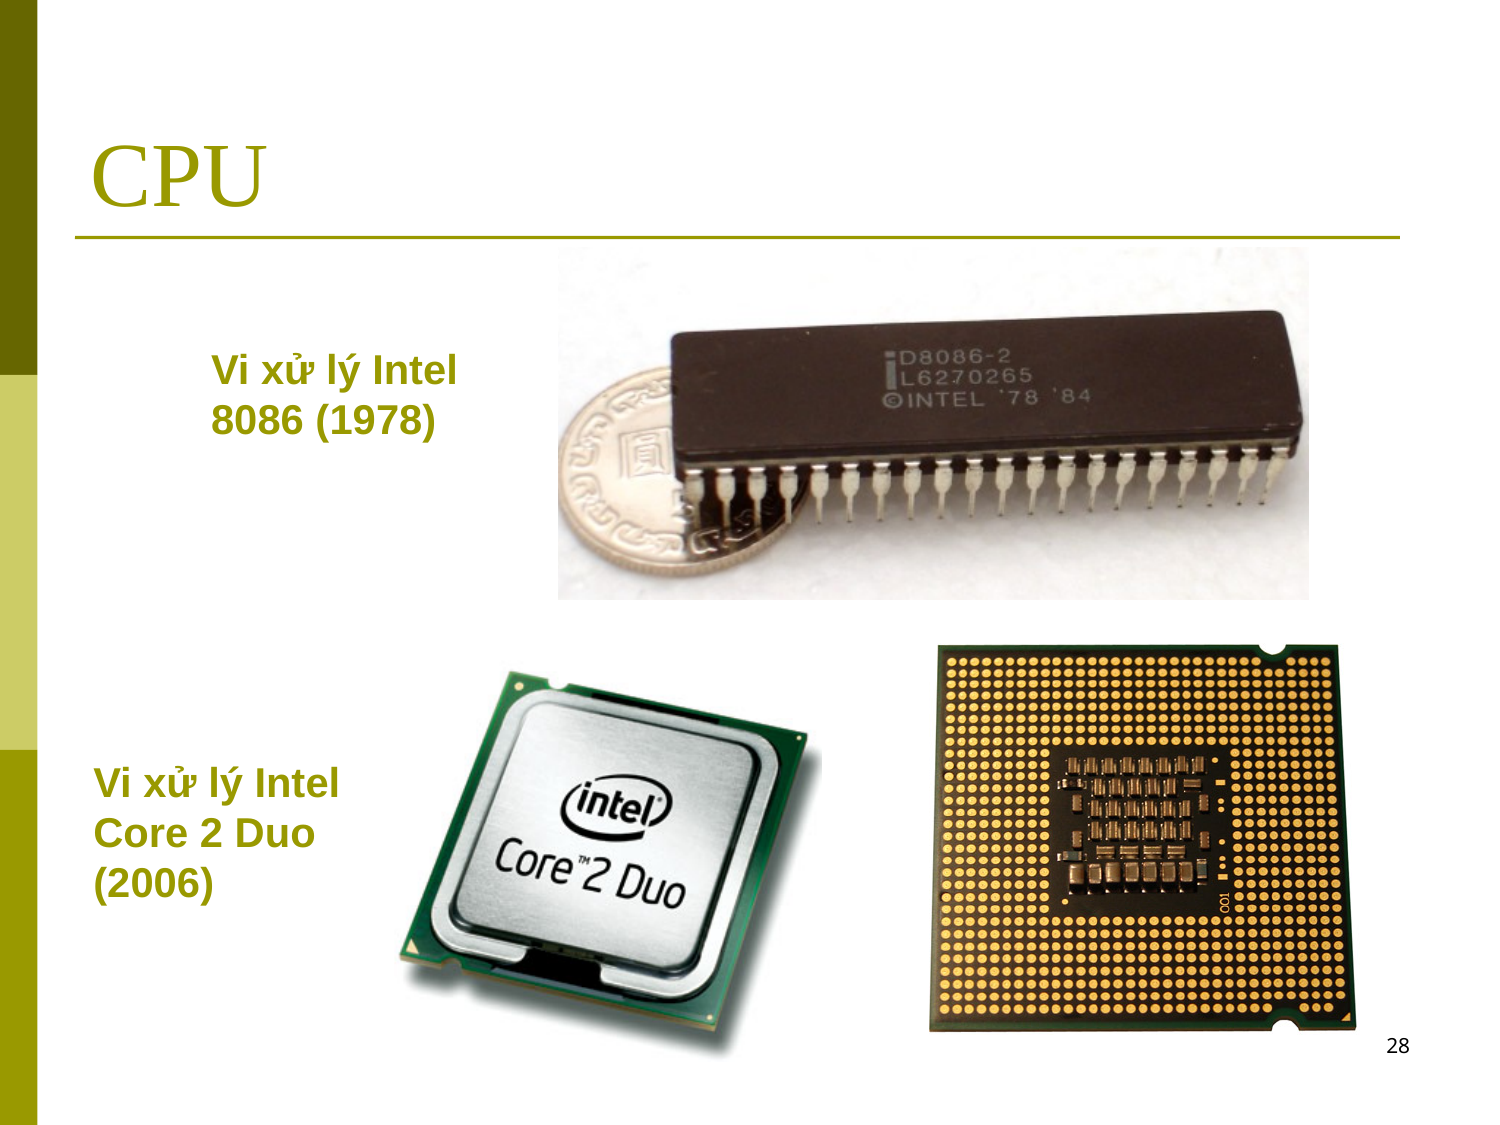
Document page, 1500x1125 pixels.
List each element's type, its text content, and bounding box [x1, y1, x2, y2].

picture [558, 247, 1309, 600]
title CPU [75, 45, 1425, 233]
picture [383, 660, 822, 1062]
picture [921, 635, 1362, 1042]
slide_number 28 [1074, 1024, 1426, 1101]
text_box Vi xử lý Intel 8086 (1978) [196, 335, 547, 451]
text_box Vi xử lý Intel Core 2 Duo (2006) [78, 747, 378, 913]
